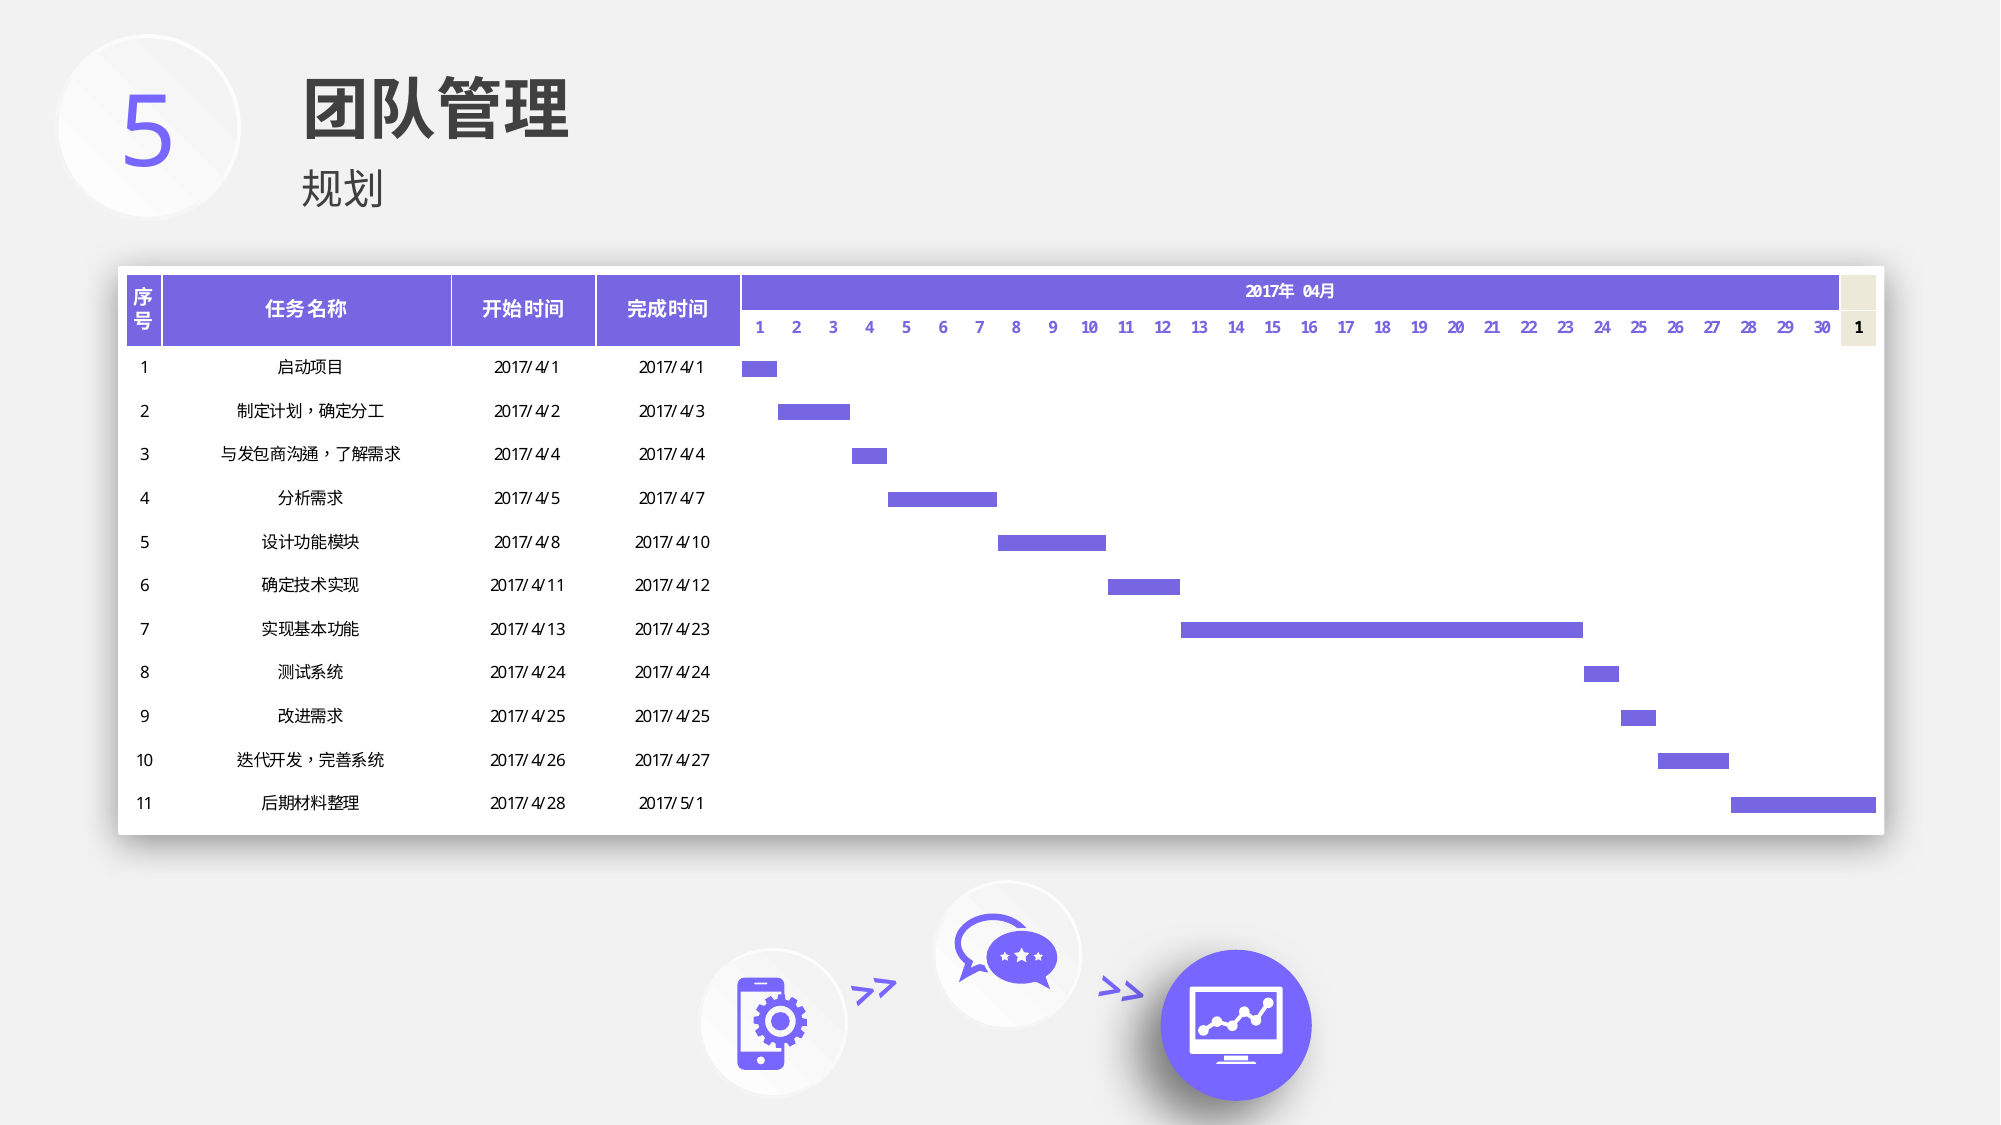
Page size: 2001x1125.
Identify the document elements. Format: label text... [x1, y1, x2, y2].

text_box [54, 34, 241, 221]
text_box 规划 [286, 155, 712, 221]
picture [115, 263, 1885, 835]
text_box 团队管理 [288, 59, 585, 155]
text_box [932, 880, 1083, 1031]
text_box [954, 913, 1058, 990]
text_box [1160, 949, 1312, 1101]
text_box >> [1083, 949, 1145, 1020]
text_box >> [848, 933, 932, 1032]
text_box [697, 948, 848, 1098]
